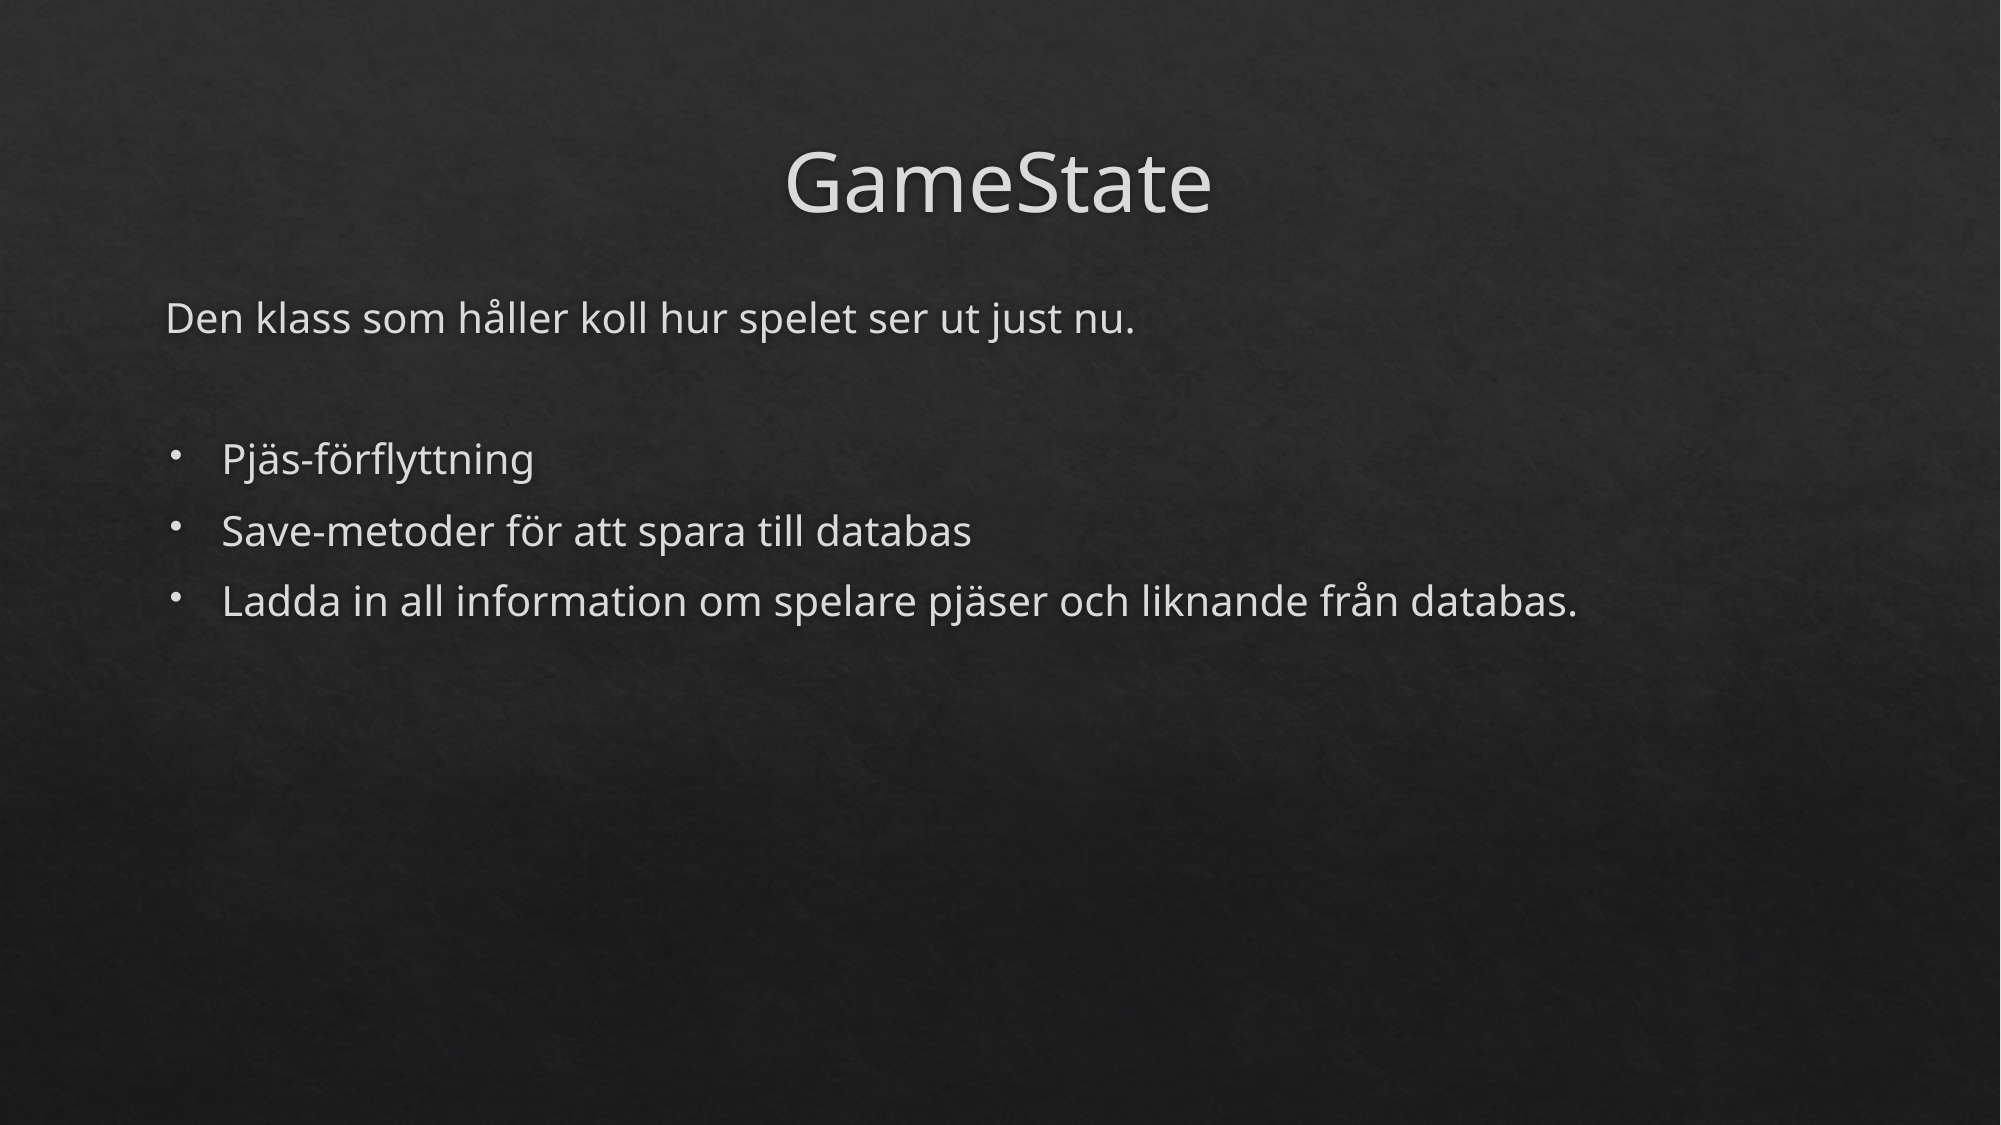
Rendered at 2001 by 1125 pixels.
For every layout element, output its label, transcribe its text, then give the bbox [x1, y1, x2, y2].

list Den klass som håller koll hur spelet ser ut just nu. Pjäs-förflyttning Save-metoder för att spara till databas Ladda in all information om spelare pjäser och liknande från databas. [149, 284, 1849, 950]
title GameState [149, 99, 1849, 260]
